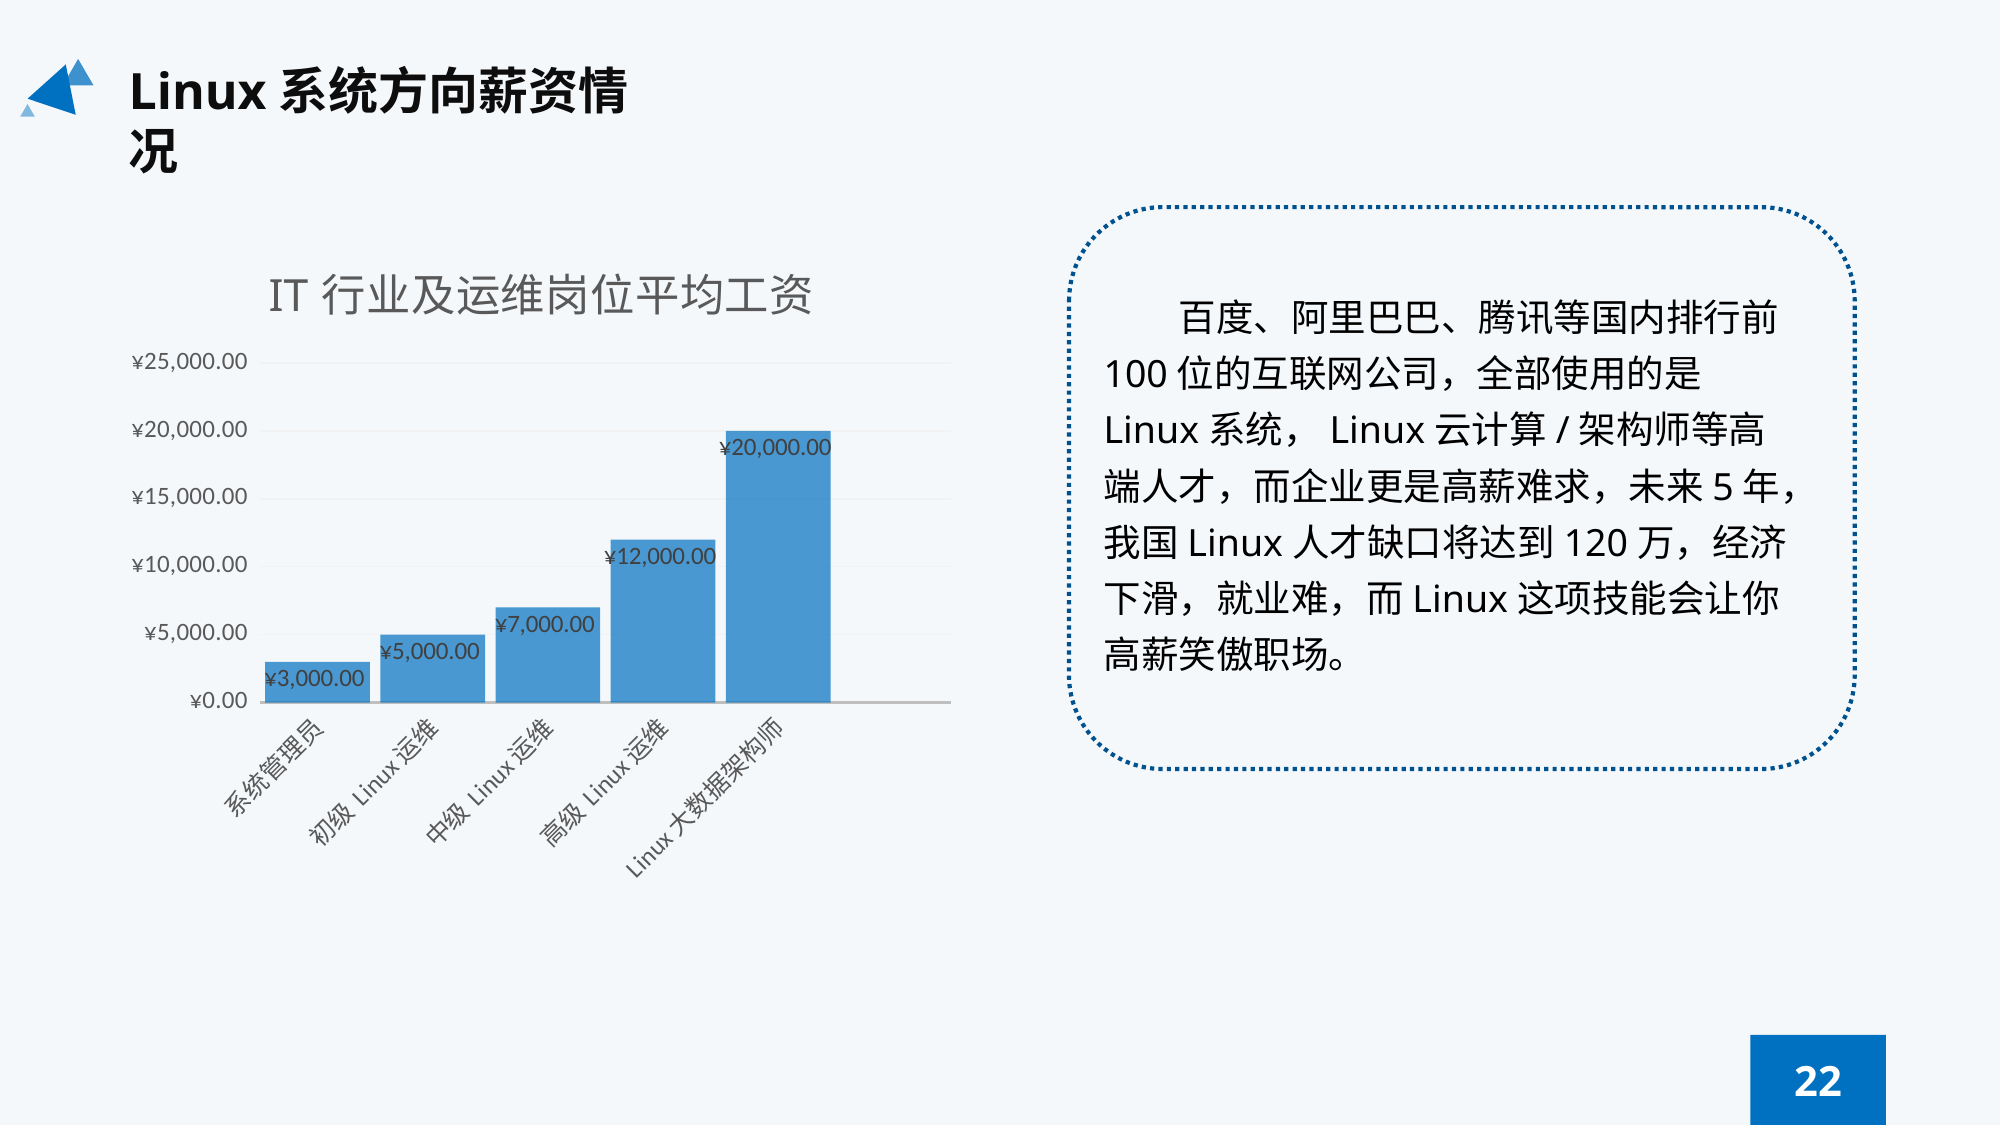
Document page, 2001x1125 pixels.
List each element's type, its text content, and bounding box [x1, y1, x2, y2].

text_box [20, 58, 94, 117]
text_box [1067, 206, 1856, 771]
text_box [1750, 1034, 1886, 1125]
chart [113, 226, 969, 899]
text_box Linux系统方向薪资情况 [114, 52, 692, 187]
